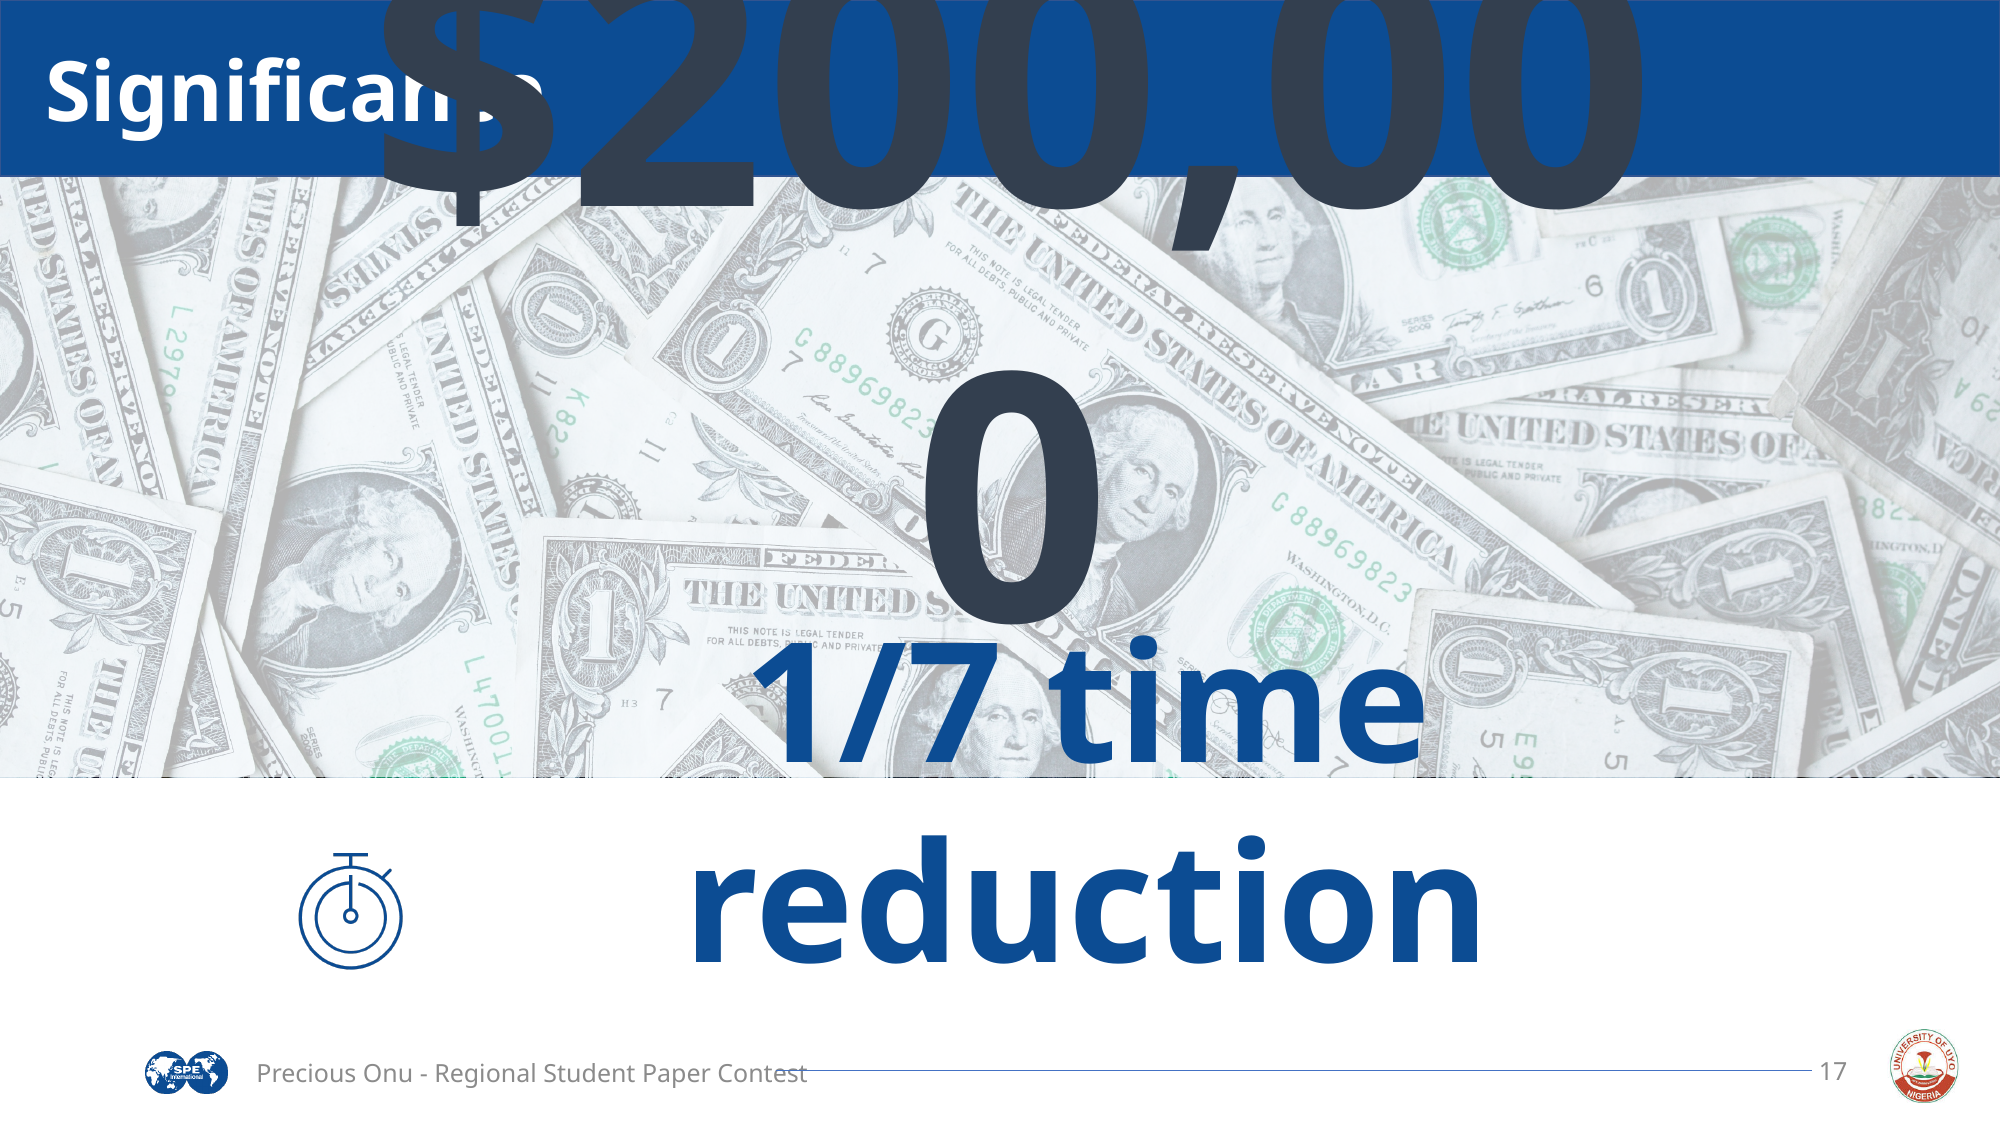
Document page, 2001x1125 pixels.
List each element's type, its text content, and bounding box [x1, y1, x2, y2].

text_box Significance [0, 0, 2000, 176]
picture [275, 834, 426, 985]
picture [0, 176, 2000, 778]
picture [145, 1051, 228, 1094]
text_box 1/7 time reduction [357, 778, 1818, 1011]
footer Precious Onu - Regional Student Paper Contest [137, 1042, 1412, 1103]
picture [1876, 1029, 1971, 1103]
slide_number 17 [1412, 1042, 1863, 1103]
